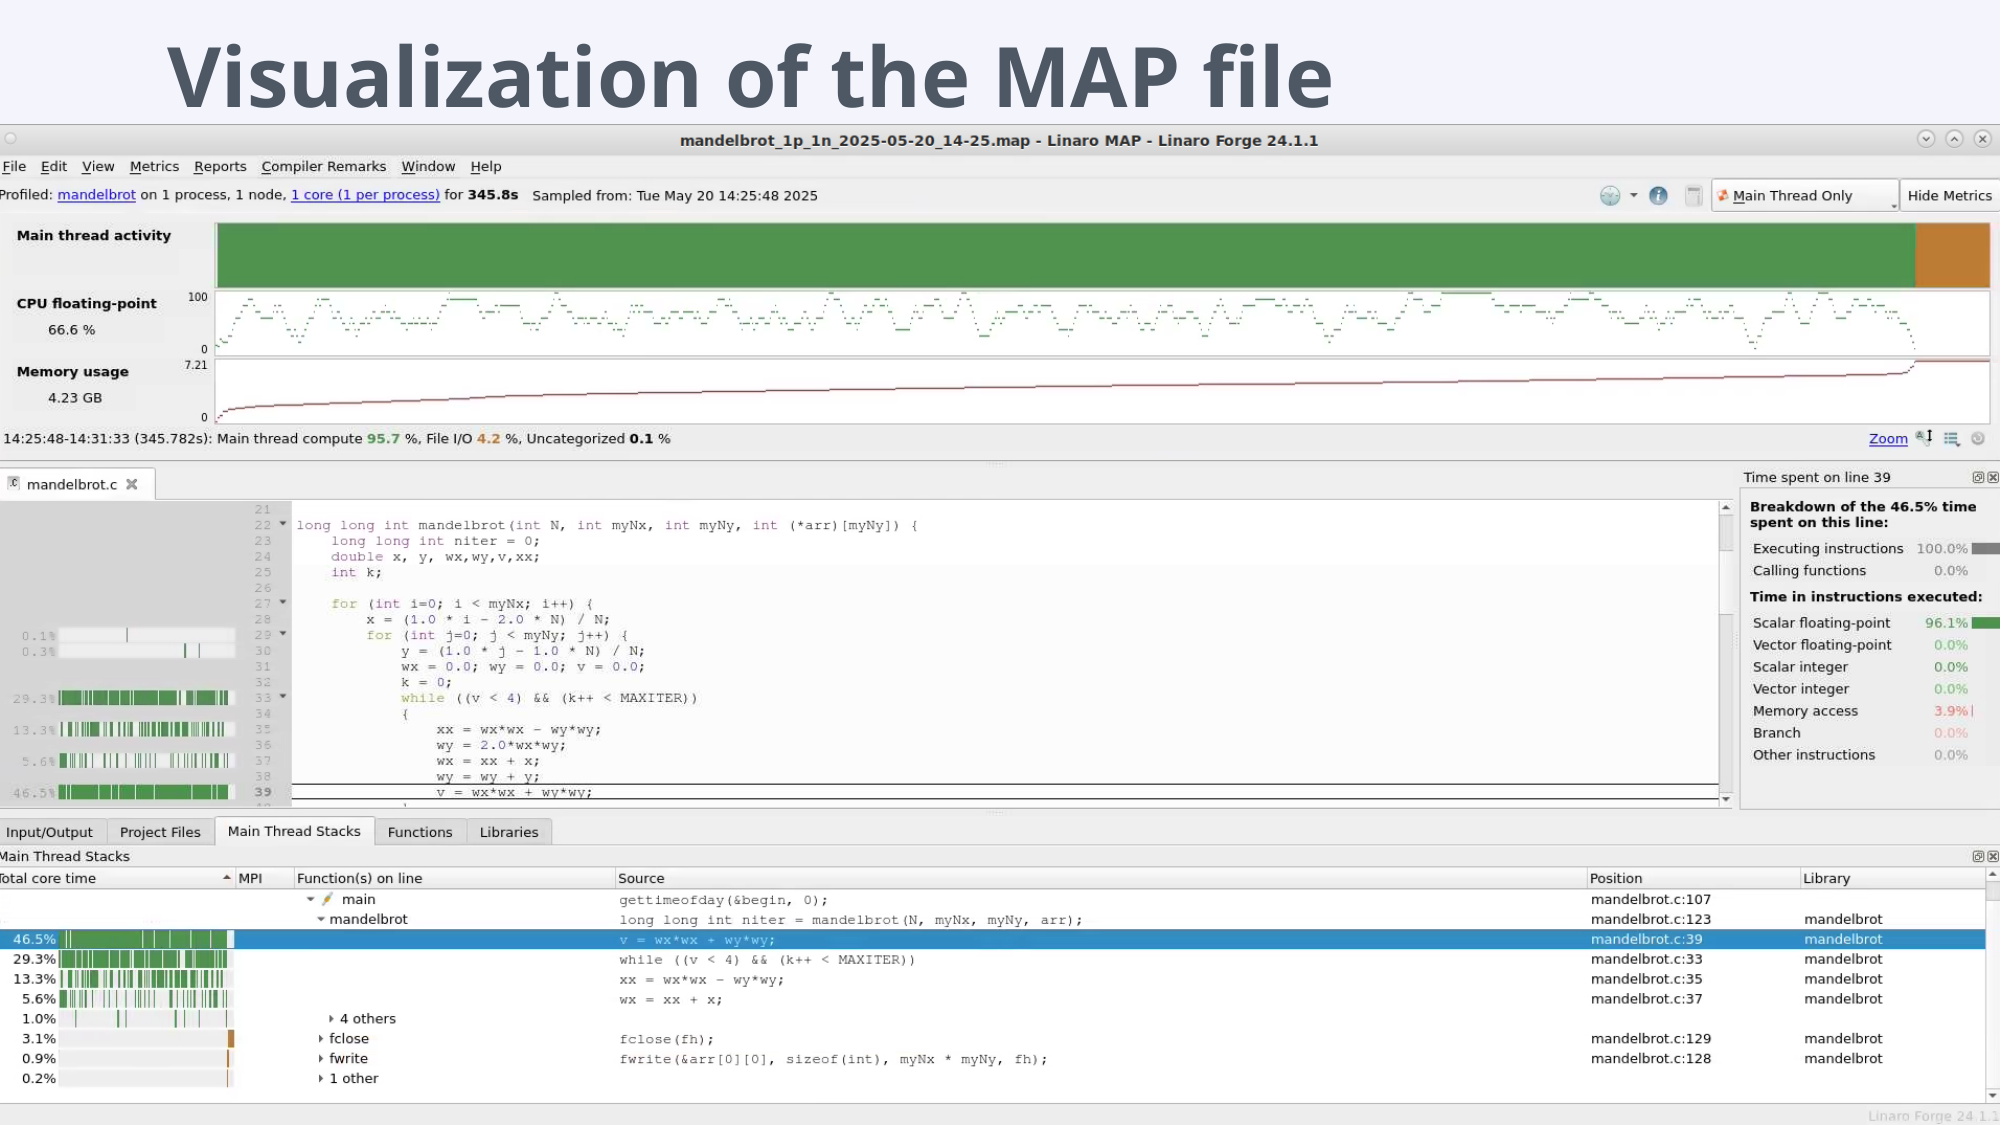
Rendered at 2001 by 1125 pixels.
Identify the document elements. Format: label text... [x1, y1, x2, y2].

text_box Visualization of the MAP file [153, 16, 1510, 124]
picture [0, 124, 2000, 1125]
